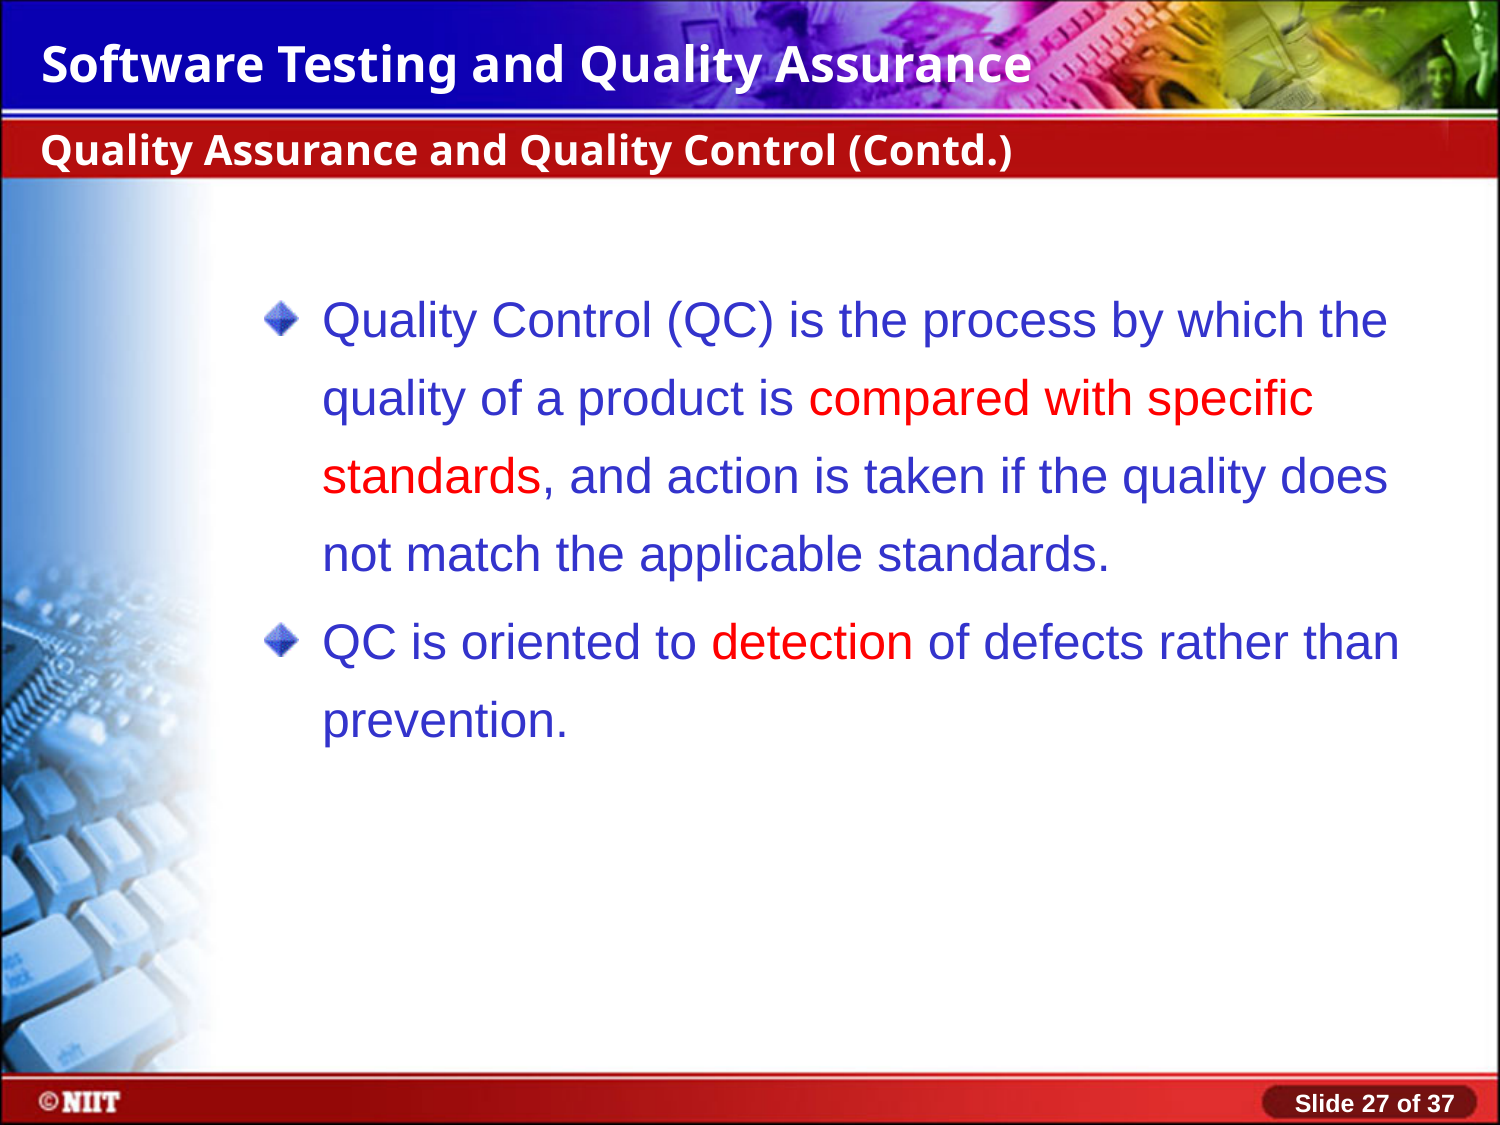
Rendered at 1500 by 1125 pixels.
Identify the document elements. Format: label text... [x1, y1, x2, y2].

text_box Quality Control (QC) is the process by which the quality of a product is compared with specific standards, and action is taken if the quality does not match the applicable standards. QC is oriented to detection of defects rather than prevention. [250, 262, 1451, 1012]
picture [0, 0, 1500, 1125]
text_box Quality Assurance and Quality Control (Contd.) [25, 116, 1151, 182]
